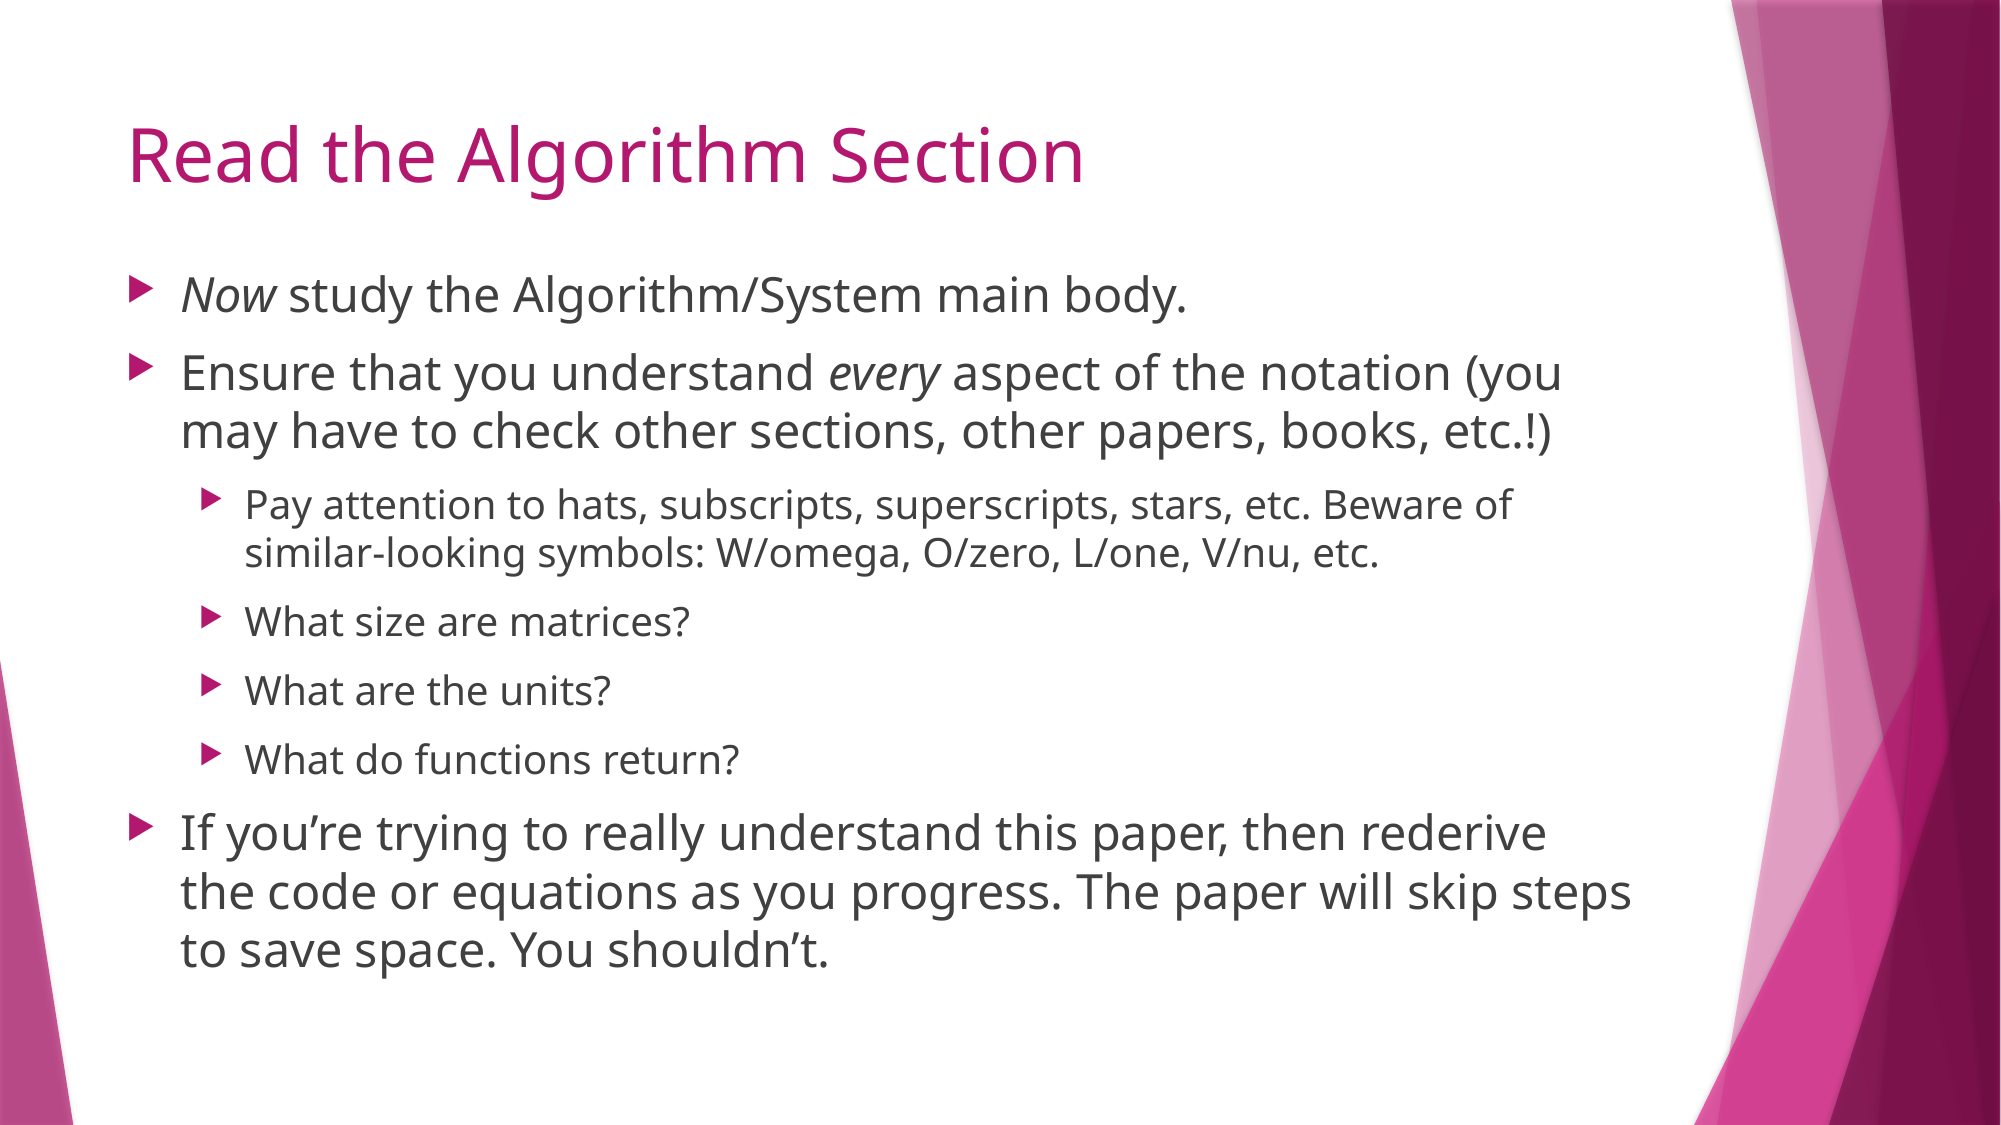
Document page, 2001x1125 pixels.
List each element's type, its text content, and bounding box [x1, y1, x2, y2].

list Now study the Algorithm/System main body. Ensure that you understand every aspect of the notation (you may have to check other sections, other papers, books, etc.!) Pay attention to hats, subscripts, superscripts, stars, etc. Beware of similar-looking symbols: W/omega, O/zero, L/one, V/nu, etc. What size are matrices? What are the units? What do functions return? If you’re trying to really understand this paper, then rederive the code or equations as you progress. The paper will skip steps to save space. You shouldn’t. [111, 256, 1650, 992]
title Read the Algorithm Section [111, 99, 1522, 216]
